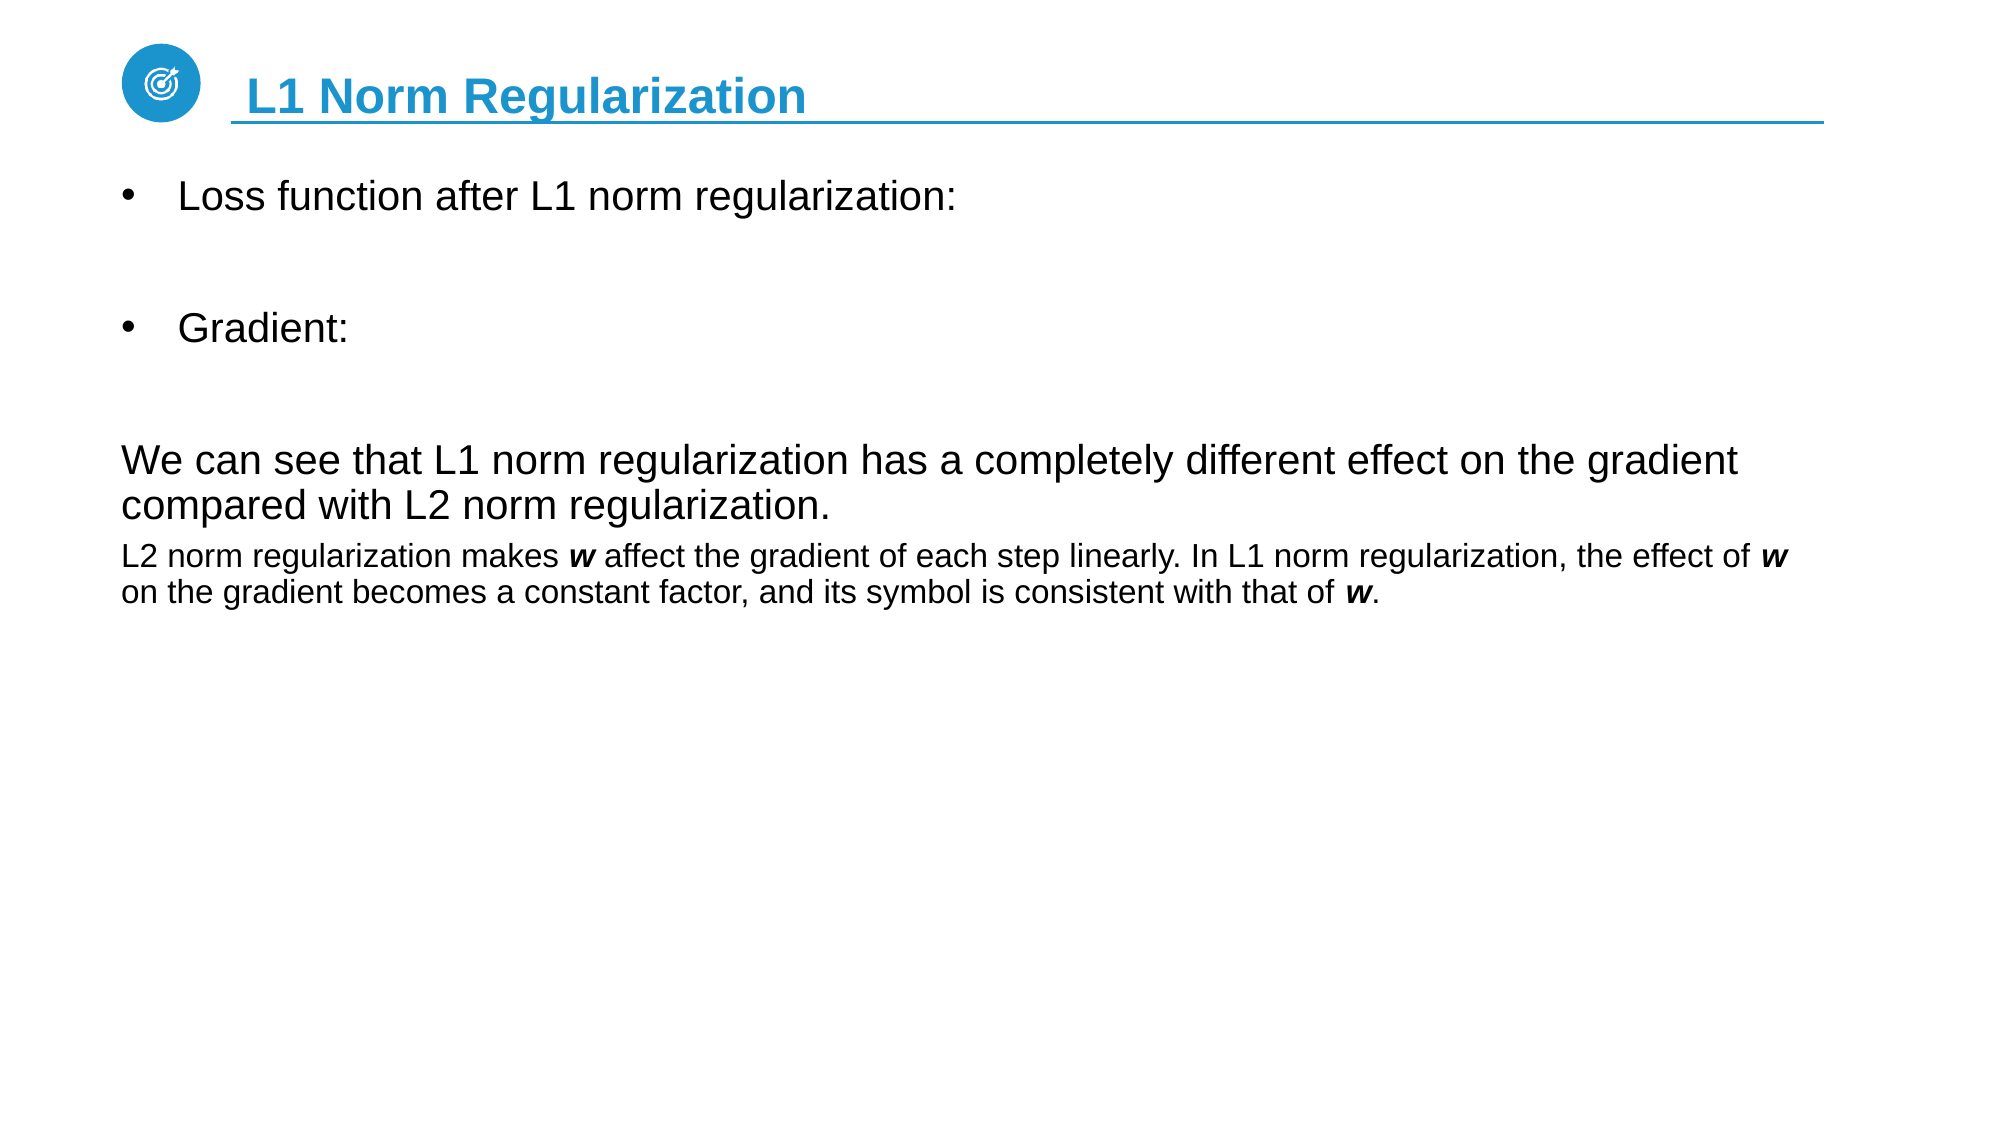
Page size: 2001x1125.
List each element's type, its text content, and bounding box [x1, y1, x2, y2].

title L1 Norm Regularization [231, 73, 1825, 122]
picture [140, 62, 183, 104]
